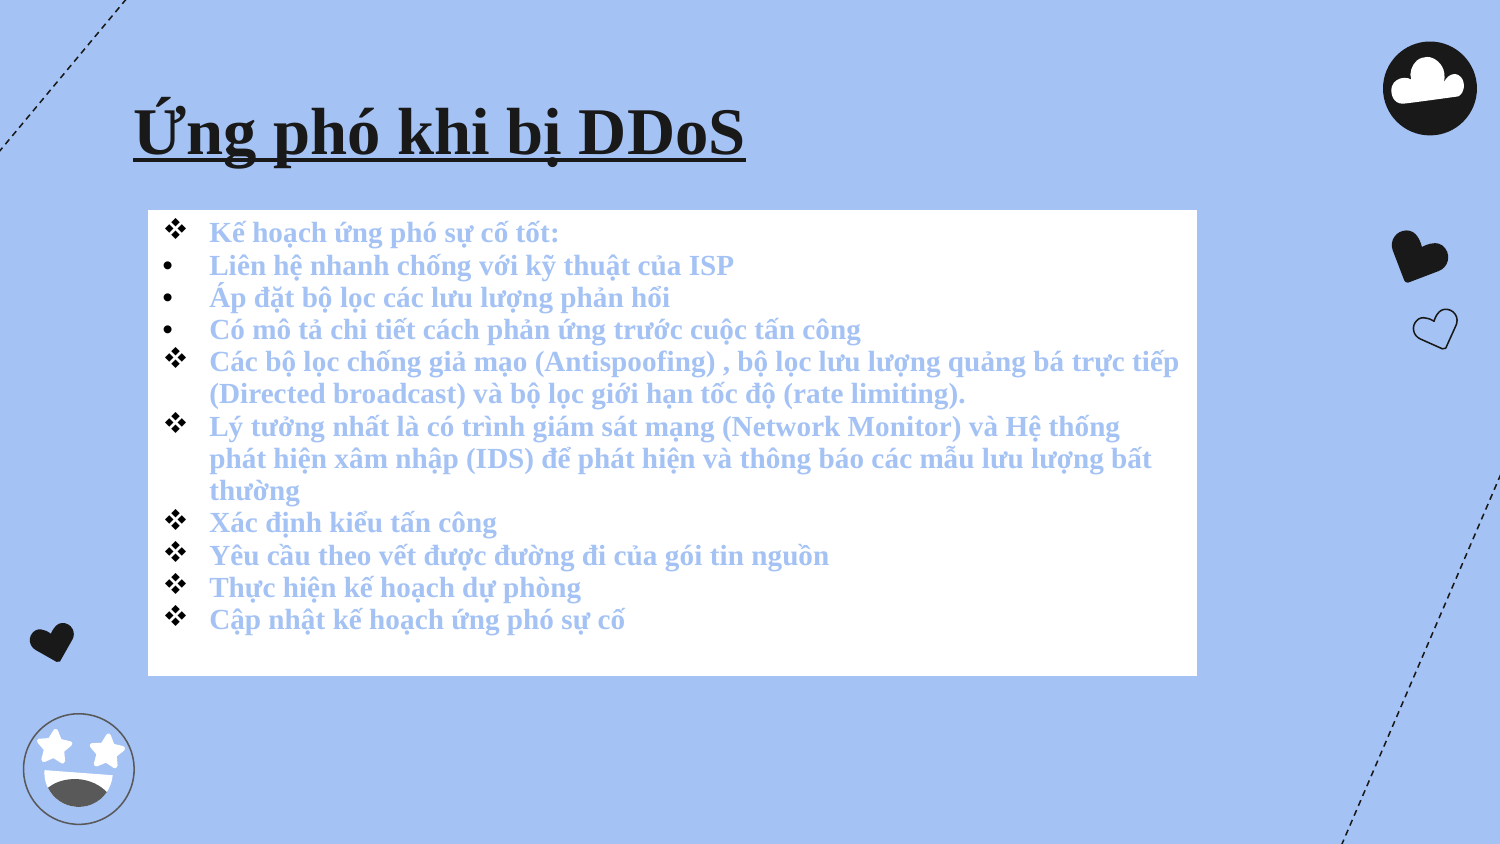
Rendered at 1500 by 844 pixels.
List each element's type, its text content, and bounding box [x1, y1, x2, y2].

title Ứng phó khi bị DDoS [118, 72, 1442, 219]
table_header Kế hoạch ứng phó sự cố tốt: Liên hệ nhanh chống với kỹ thuật của ISP Áp đặt bộ lọc các lưu lượng phản hổi Có mô tả chi tiết cách phản ứng trước cuộc tấn công Các bộ lọc chống giả mạo (Antispoofing) , bộ lọc lưu lượng quảng bá trực tiếp (Directed broadcast) và bộ lọc giới hạn tốc độ (rate limiting). Lý tưởng nhất là có trình giám sát mạng (Network Monitor) và Hệ thống phát hiện xâm nhập (IDS) để phát hiện và thông báo các mẫu lưu lượng bất thường Xác định kiểu tấn công Yêu cầu theo vết được đường đi của gói tin nguồn Thực hiện kế hoạch dự phòng Cập nhật kế hoạch ứng phó sự cố [148, 210, 1197, 676]
